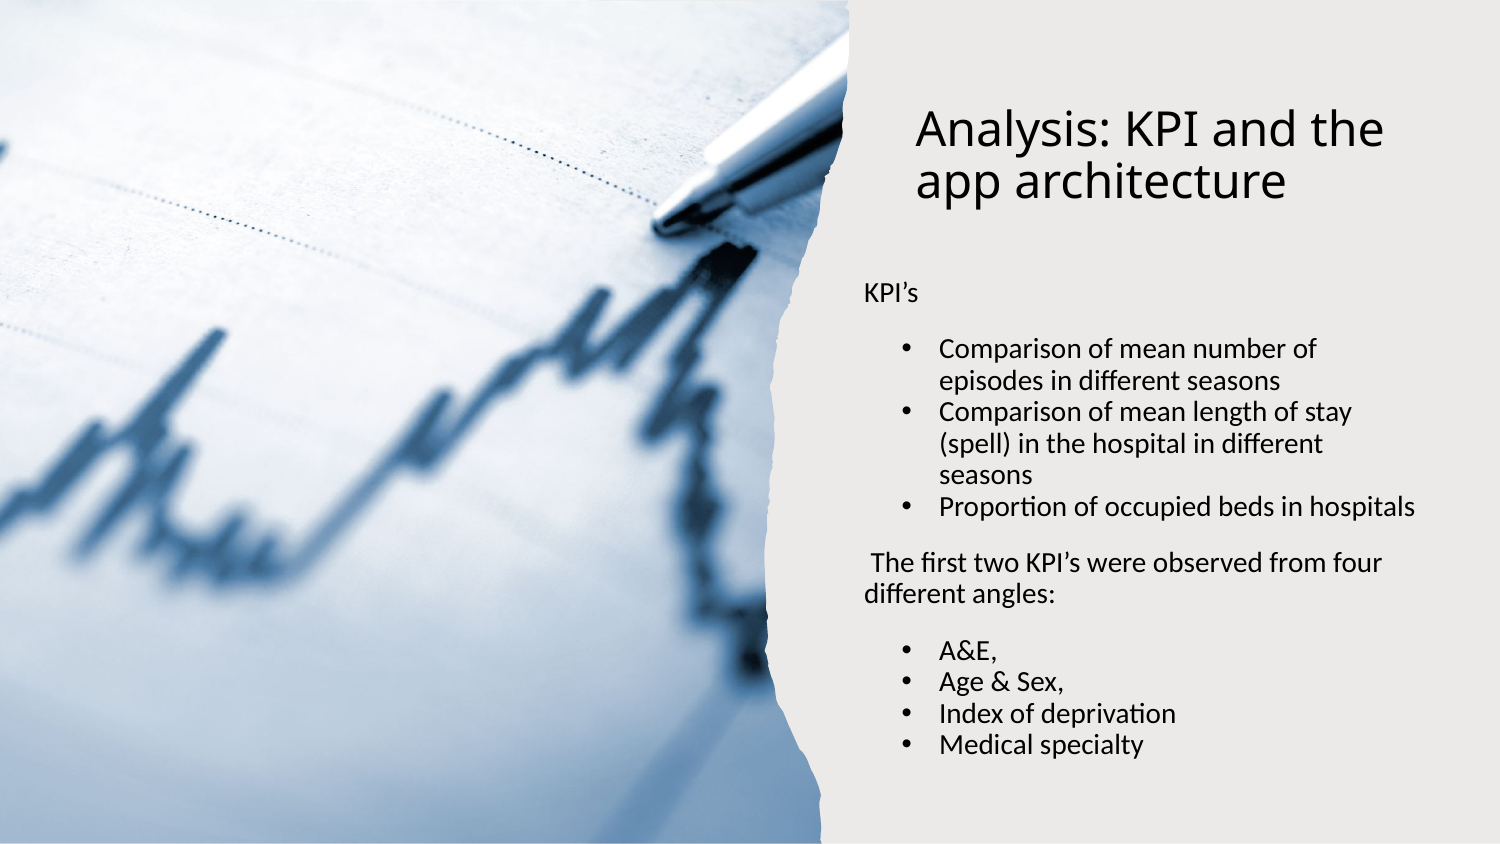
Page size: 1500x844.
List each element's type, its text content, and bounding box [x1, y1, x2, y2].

list KPI’s Comparison of mean number of episodes in different seasons Comparison of mean length of stay (spell) in the hospital in different seasons Proportion of occupied beds in hospitals The first two KPI’s were observed from four different angles: A&E, Age & Sex, Index of deprivation Medical specialty [850, 269, 1437, 790]
title Analysis: KPI and the app architecture [900, 75, 1410, 239]
text_box [850, 0, 1500, 844]
picture [0, 0, 850, 844]
